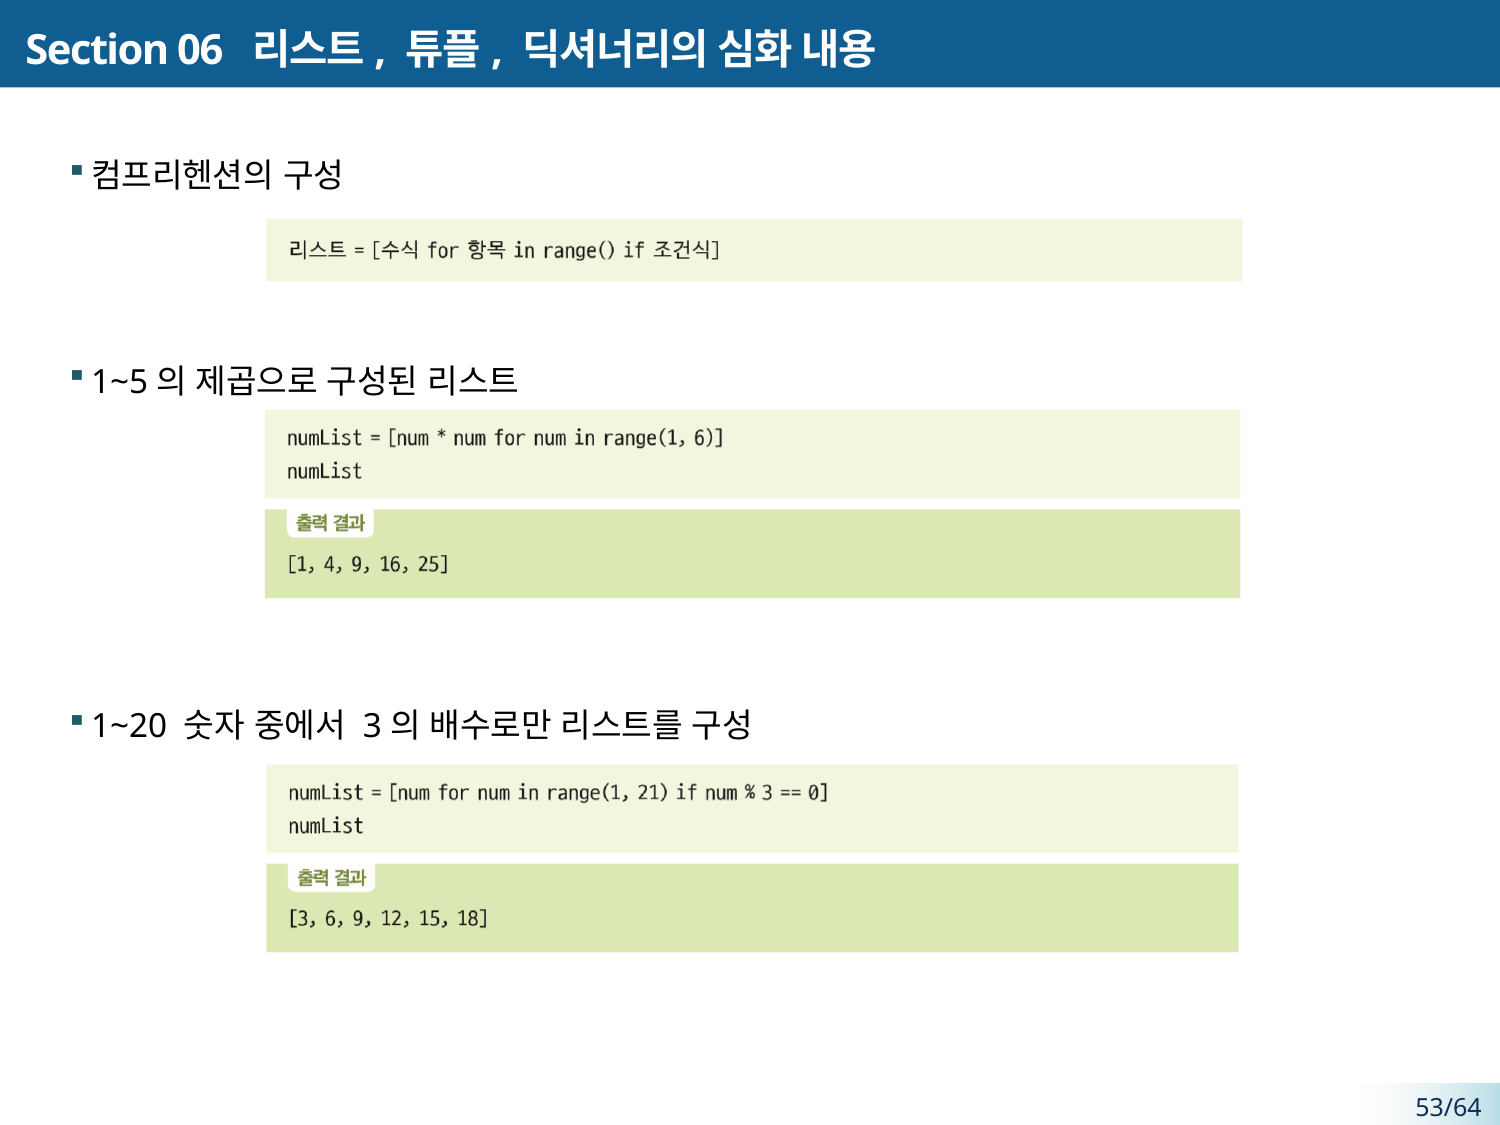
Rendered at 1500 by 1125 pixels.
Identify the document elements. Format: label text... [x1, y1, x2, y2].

picture [263, 217, 1243, 284]
picture [263, 761, 1243, 953]
picture [263, 407, 1243, 599]
list 컴프리헨션의 구성 1~5의 제곱으로 구성된 리스트 1~20 숫자 중에서 3의 배수로만 리스트를 구성 [10, 126, 1481, 1057]
title Section 06 리스트, 튜플, 딕셔너리의 심화 내용 [10, 8, 1288, 87]
